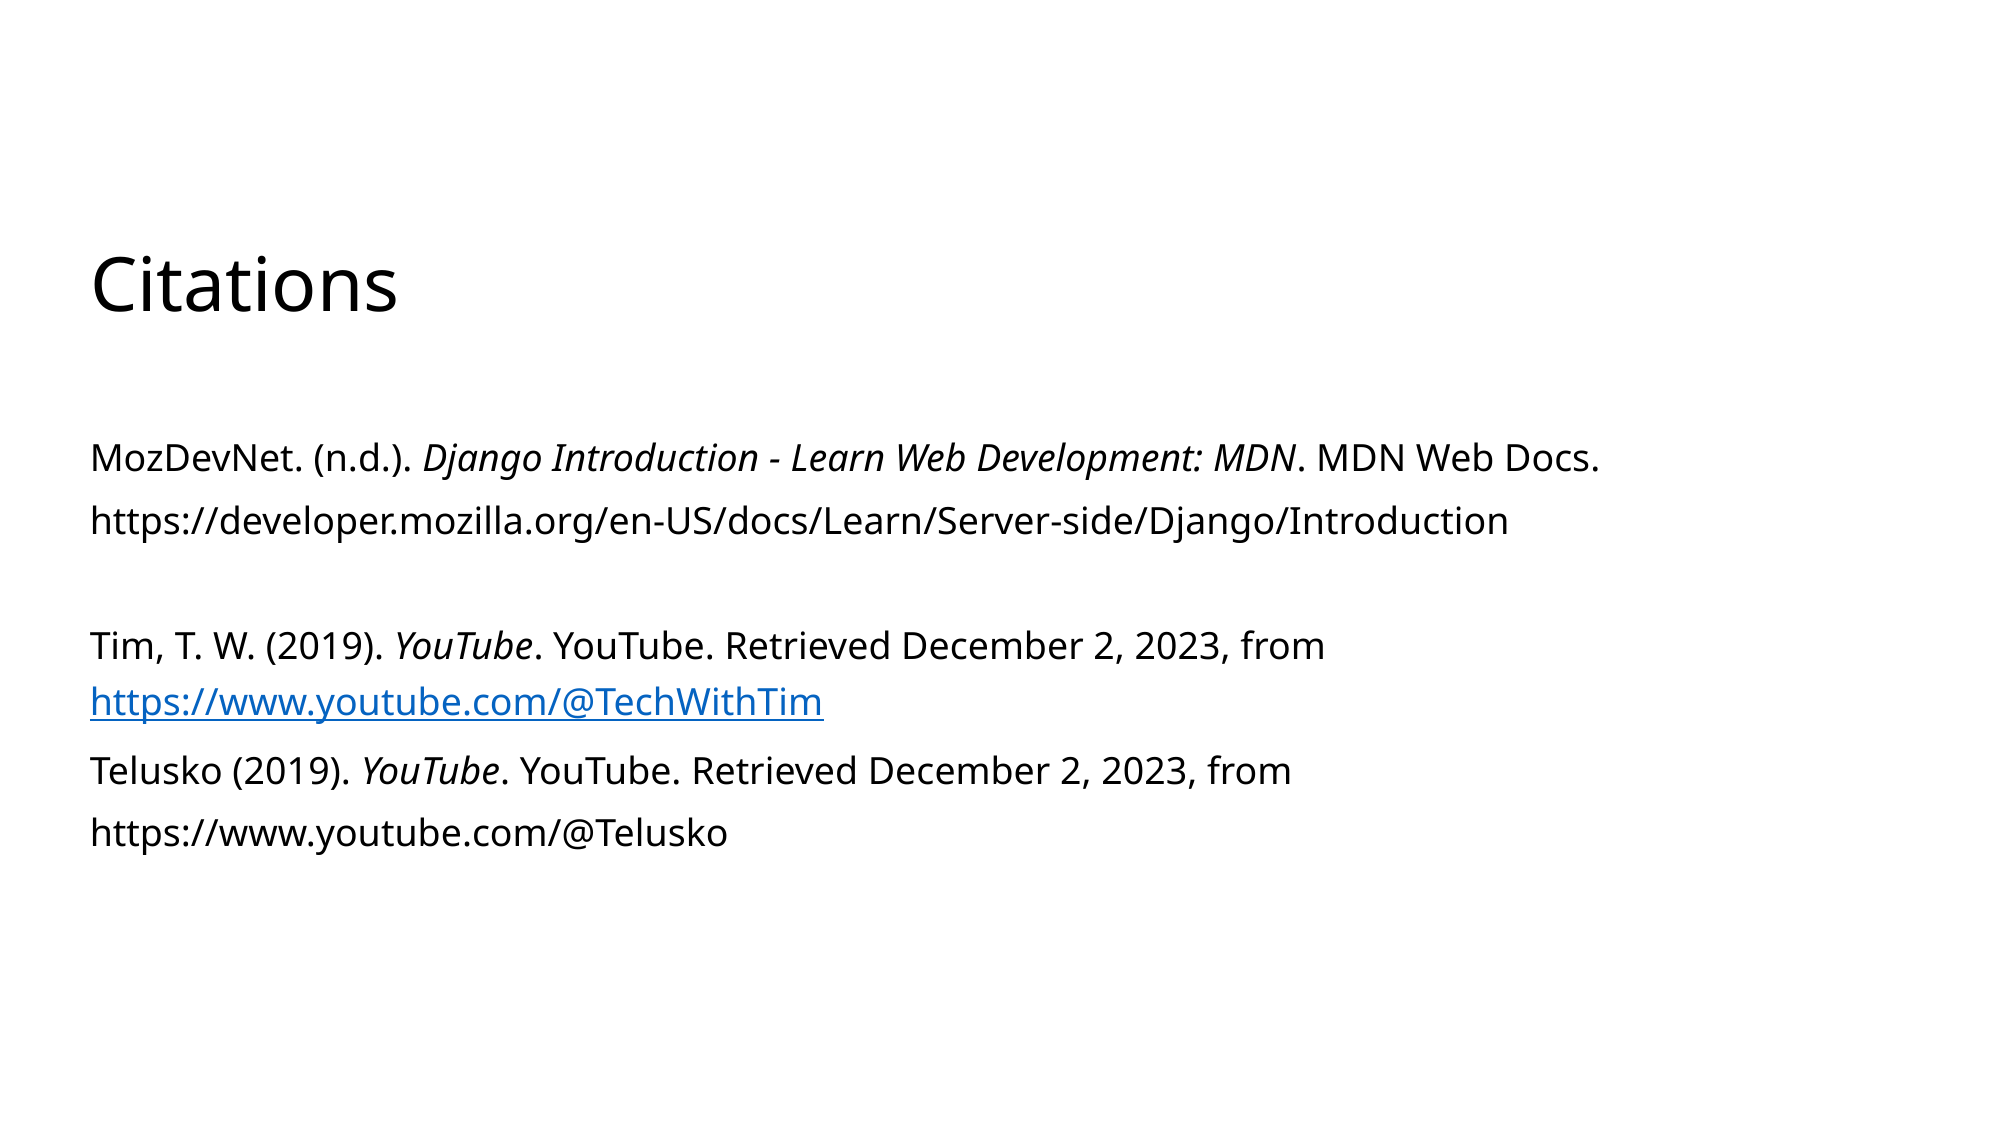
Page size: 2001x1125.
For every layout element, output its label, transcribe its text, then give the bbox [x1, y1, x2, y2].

list MozDevNet. (n.d.). Django Introduction - Learn Web Development: MDN. MDN Web Docs. https://developer.mozilla.org/en-US/docs/Learn/Server-side/Django/Introduction Tim, T. W. (2019). YouTube. YouTube. Retrieved December 2, 2023, from https://www.youtube.com/@TechWithTim Telusko (2019). YouTube. YouTube. Retrieved December 2, 2023, from https://www.youtube.com/@Telusko [75, 416, 1938, 975]
title Citations [75, 149, 1300, 408]
